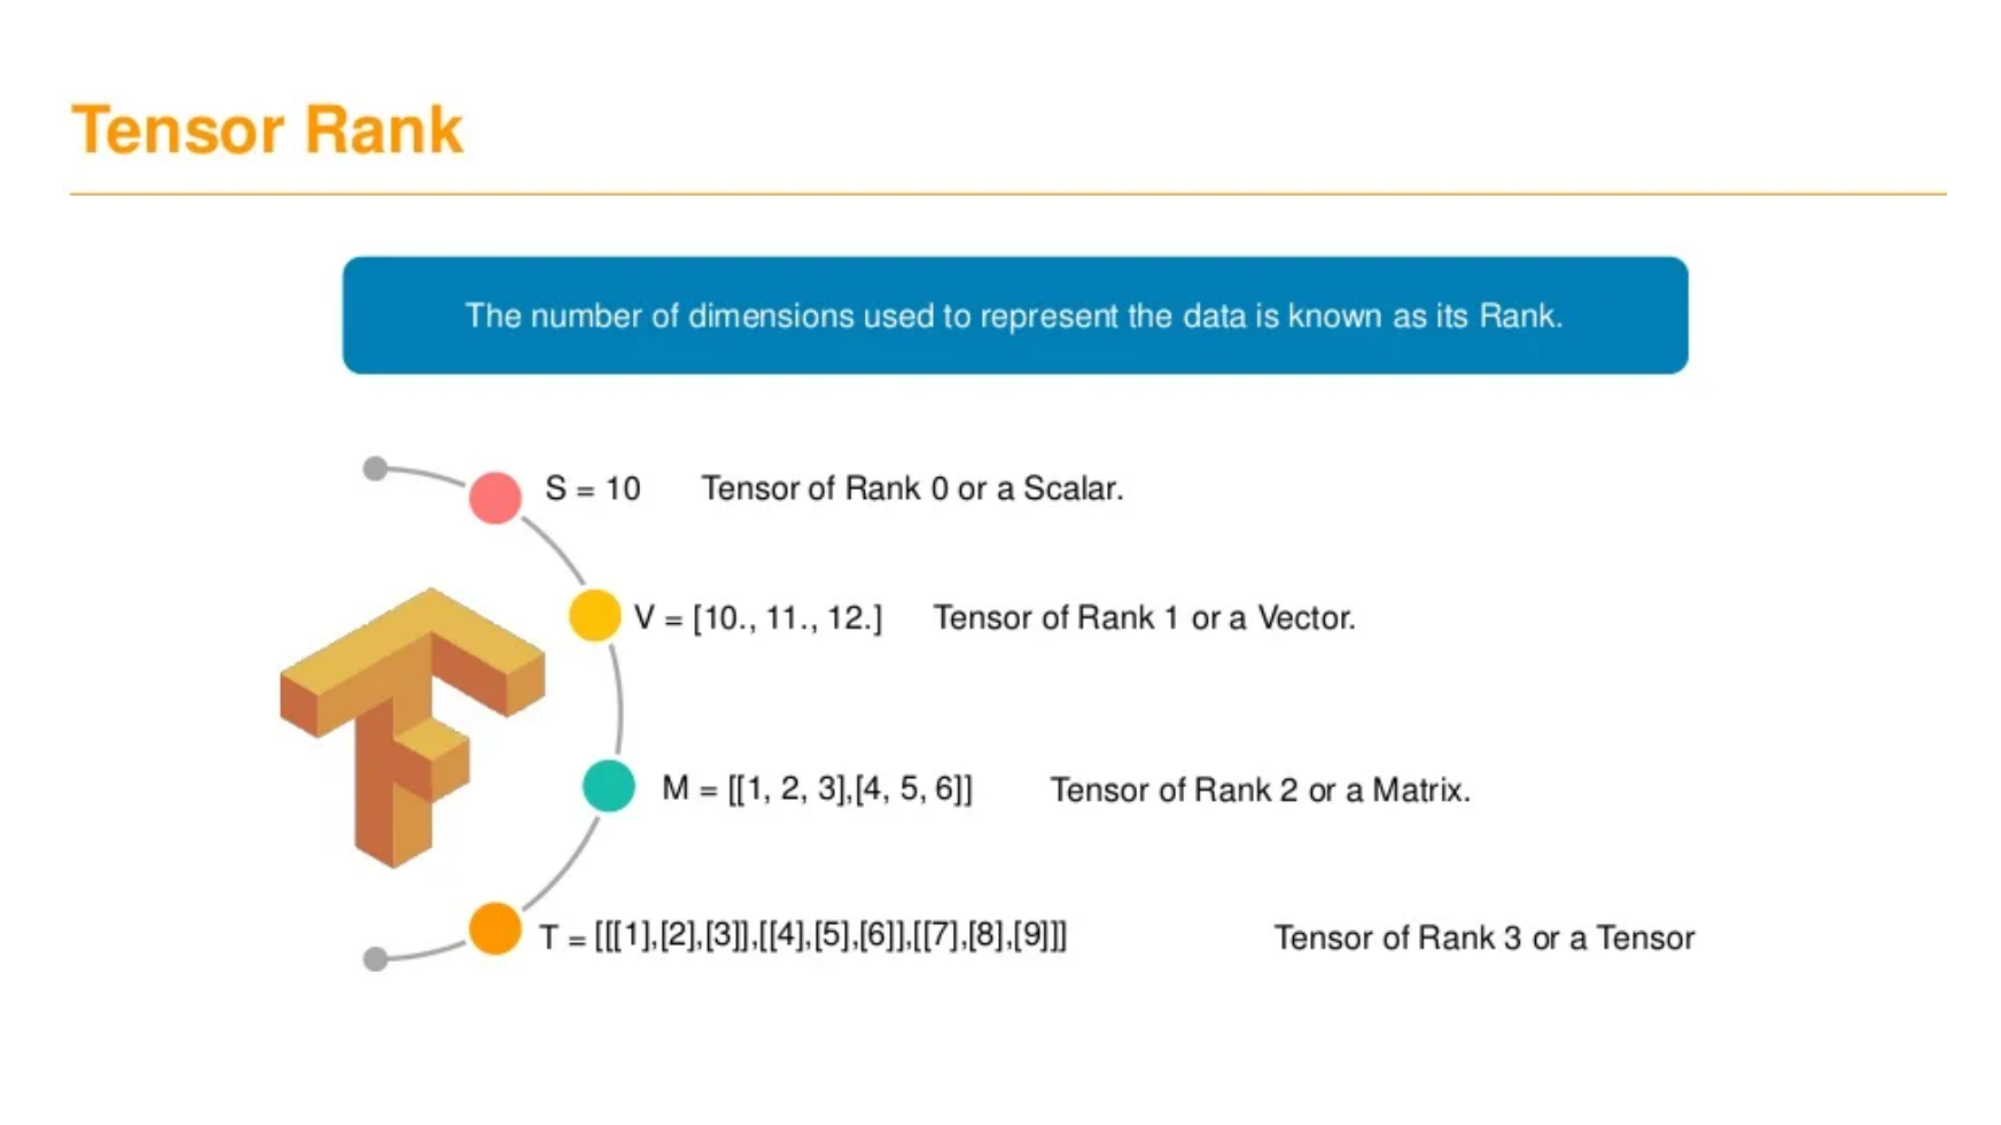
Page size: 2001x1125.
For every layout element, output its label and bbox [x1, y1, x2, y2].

list [40, 49, 1948, 995]
